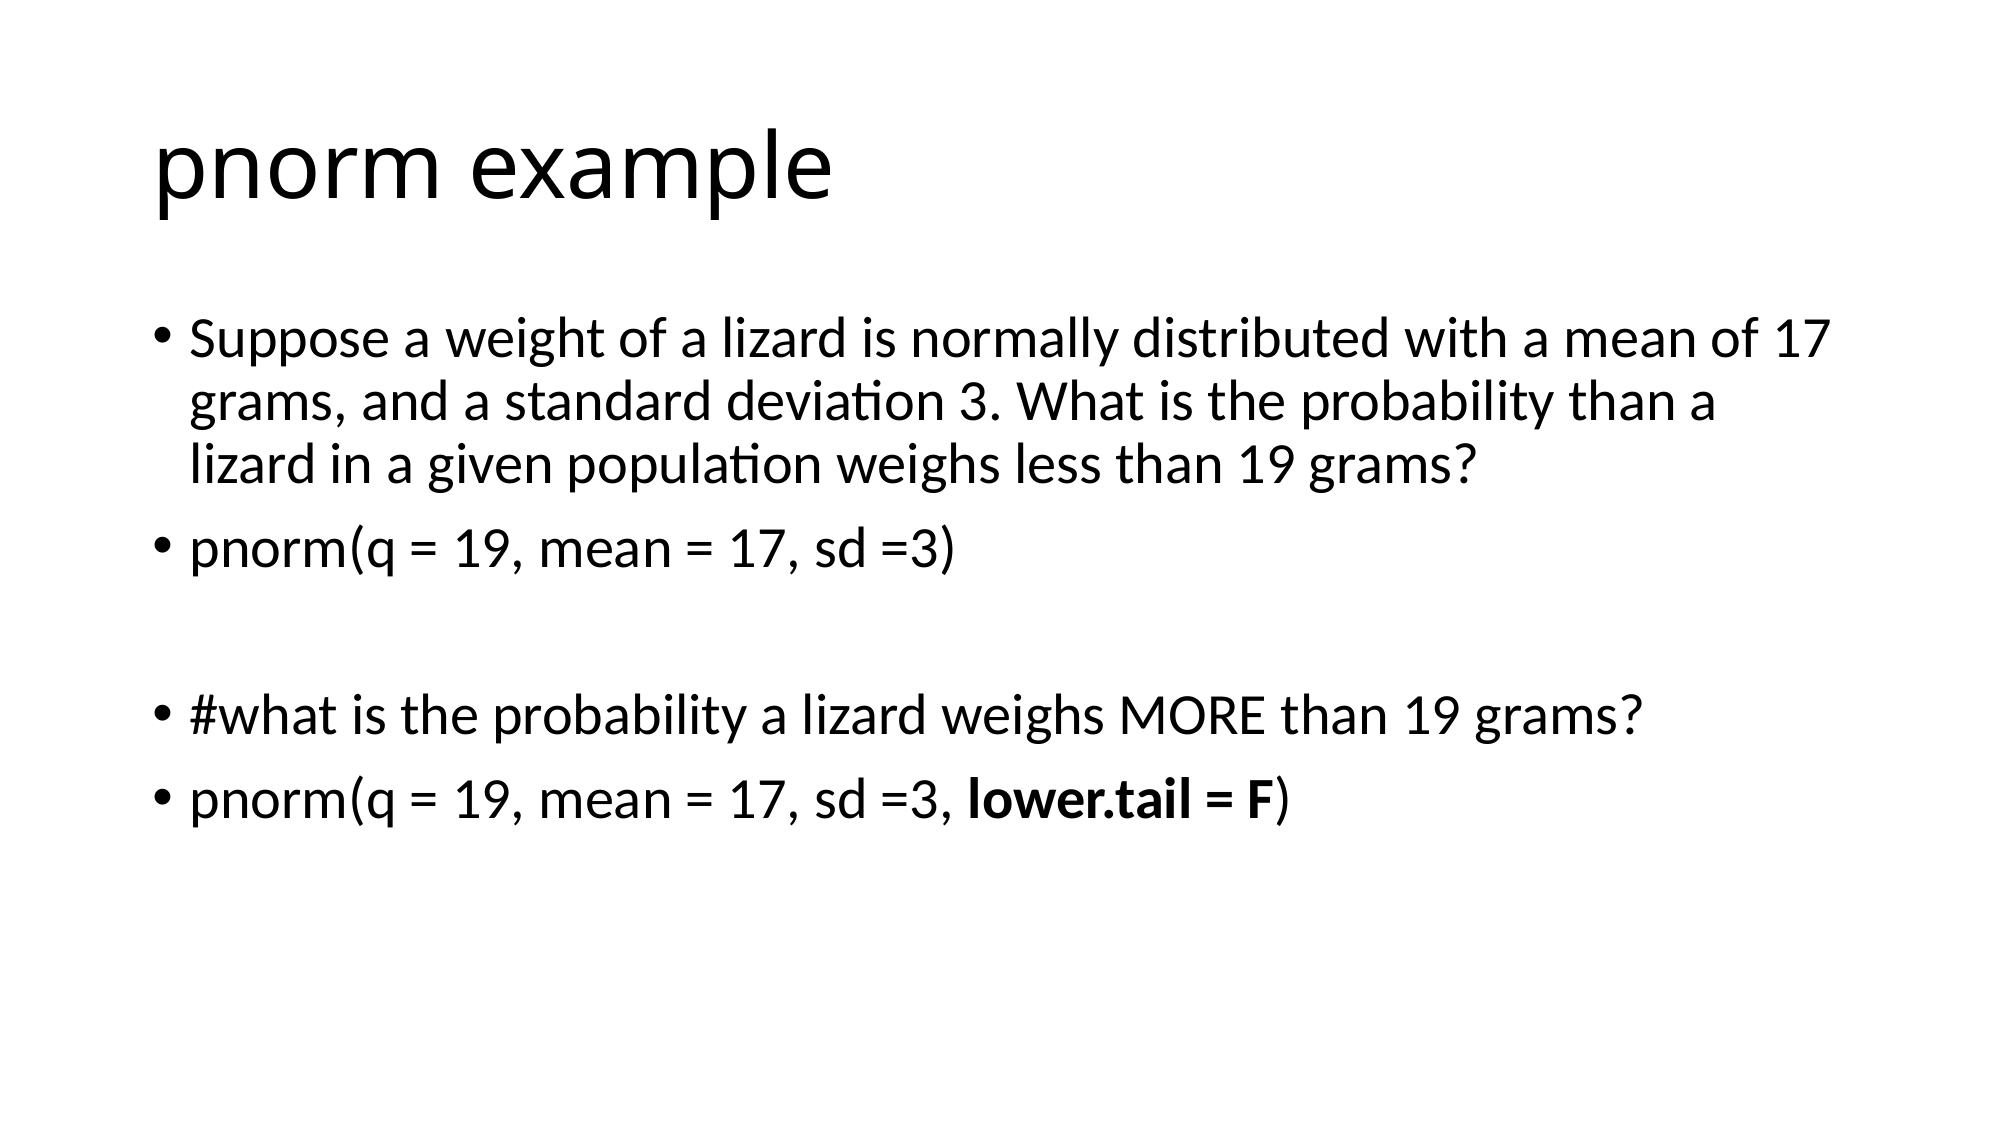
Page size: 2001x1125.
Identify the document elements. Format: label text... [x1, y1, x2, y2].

list Suppose a weight of a lizard is normally distributed with a mean of 17 grams, and a standard deviation 3. What is the probability than a lizard in a given population weighs less than 19 grams? pnorm(q = 19, mean = 17, sd =3) #what is the probability a lizard weighs MORE than 19 grams? pnorm(q = 19, mean = 17, sd =3, lower.tail = F) [137, 299, 1863, 1014]
title pnorm example [137, 59, 1863, 278]
